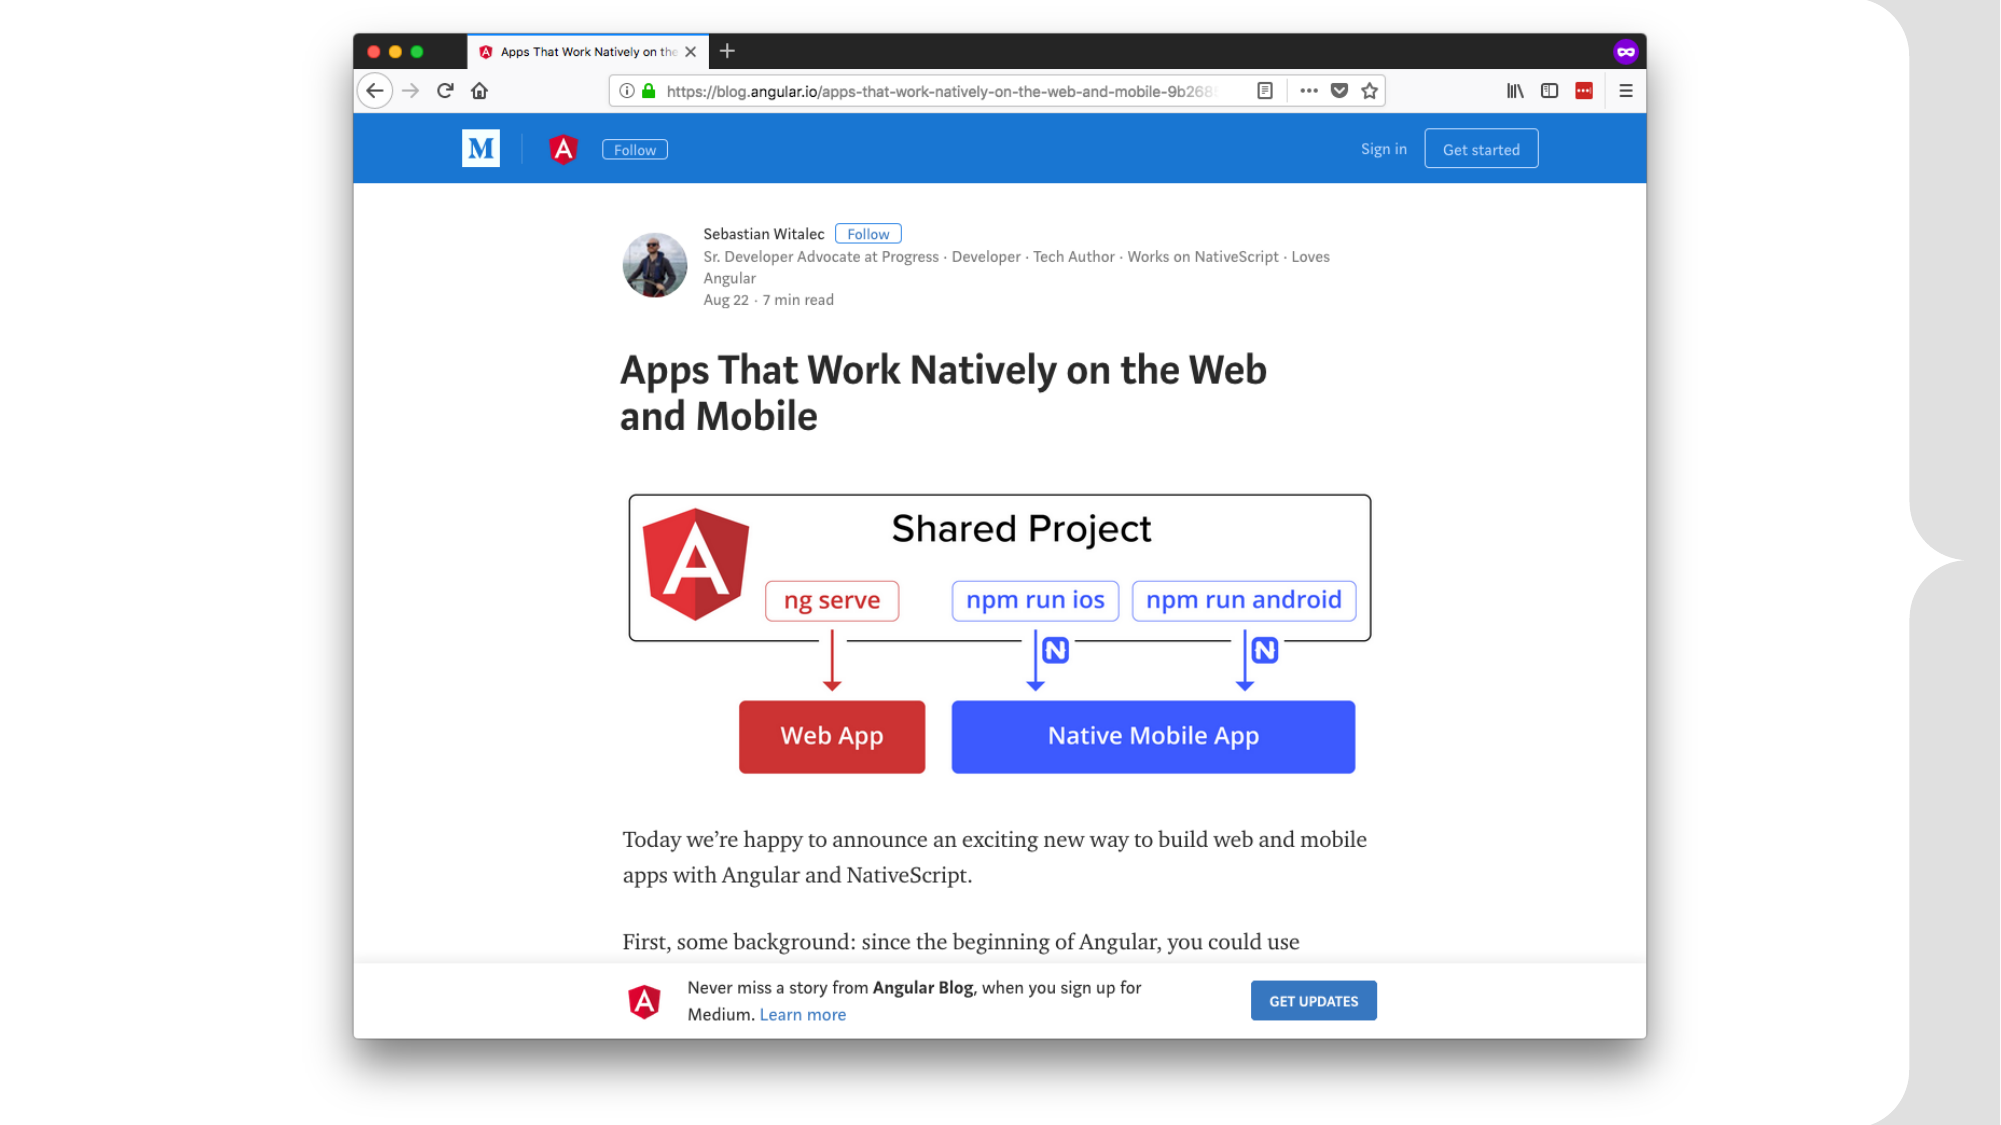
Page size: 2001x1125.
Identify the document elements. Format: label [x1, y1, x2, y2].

picture [293, 0, 1707, 1125]
